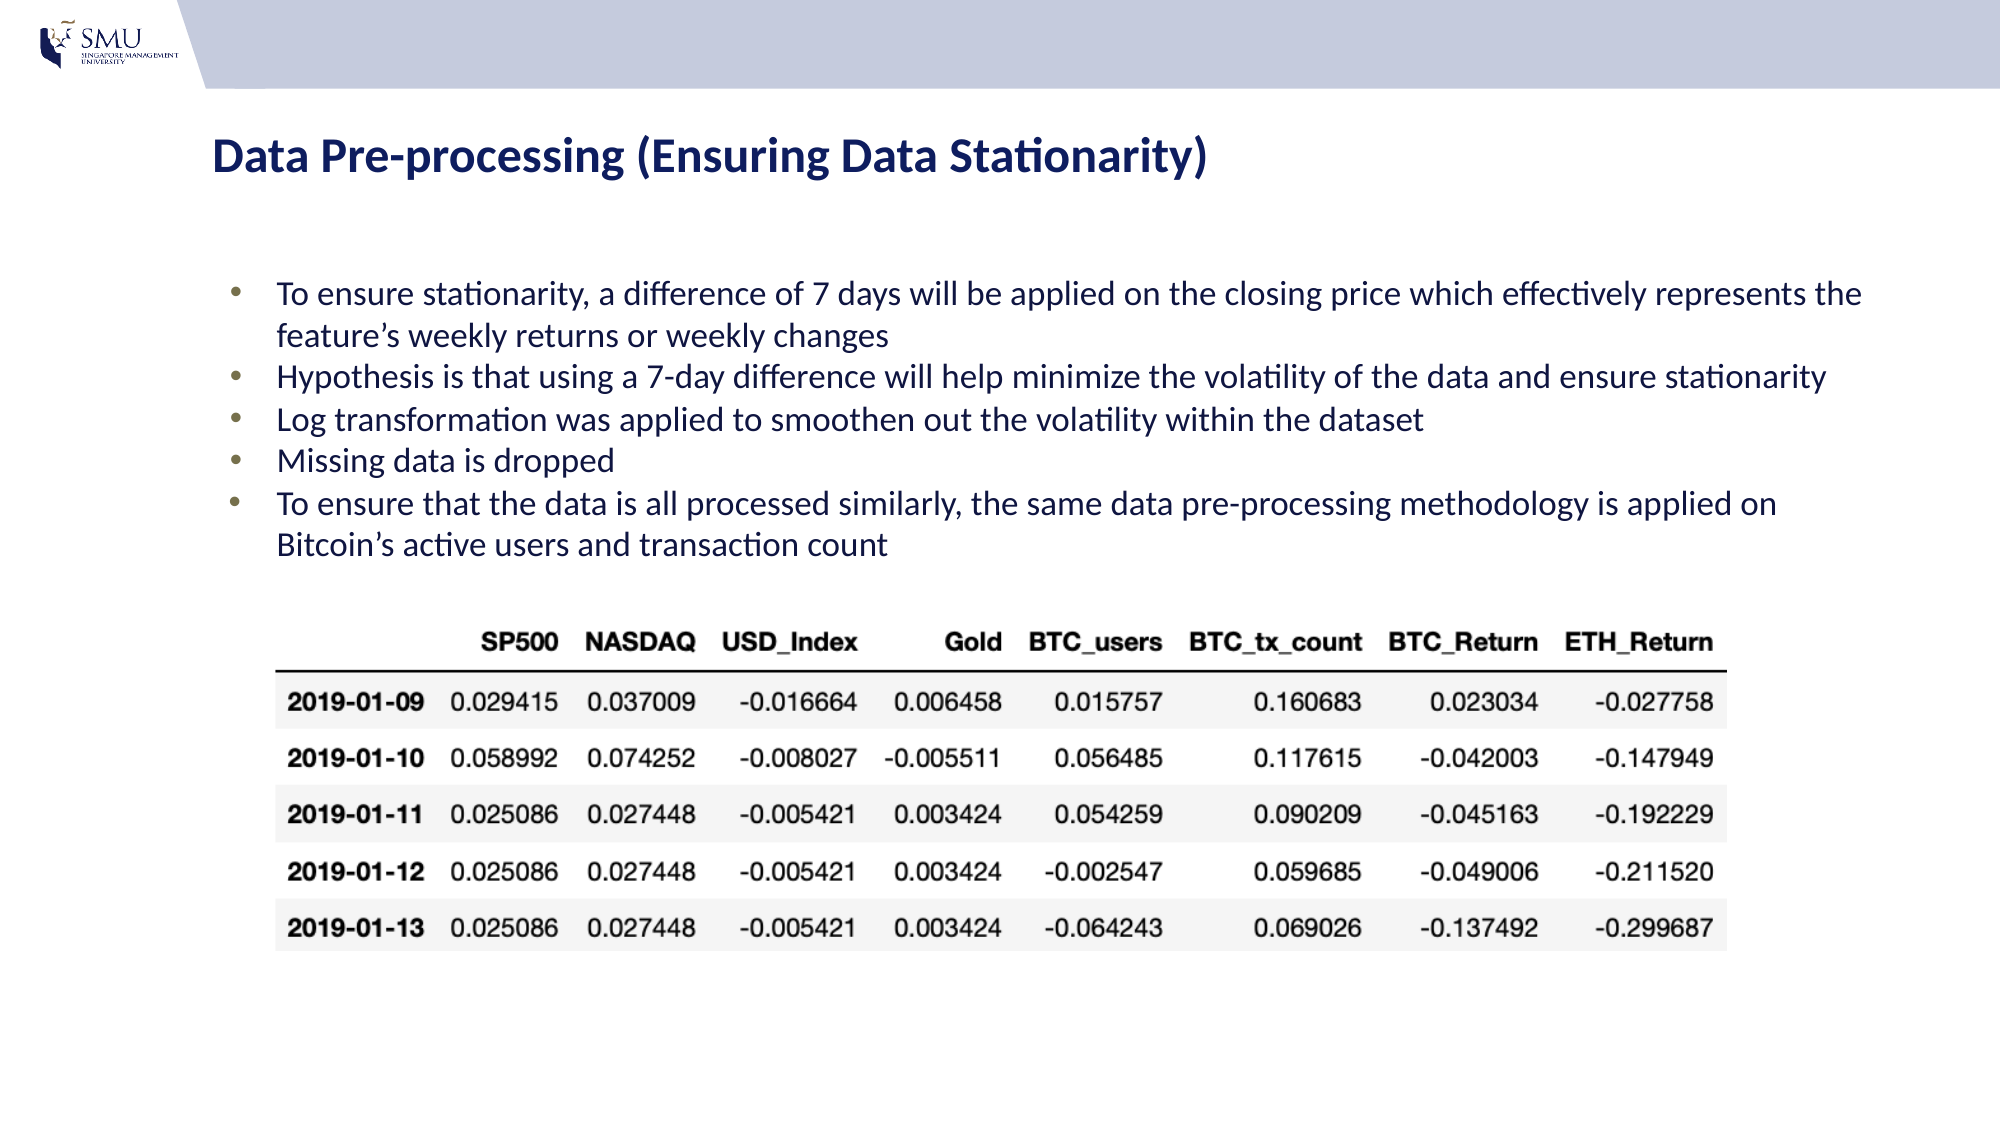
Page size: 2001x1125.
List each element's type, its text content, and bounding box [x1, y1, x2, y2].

title Data Pre-processing (Ensuring Data Stationarity) [212, 122, 1900, 256]
picture [0, 0, 205, 89]
list To ensure stationarity, a difference of 7 days will be applied on the closing price which effectively represents the feature’s weekly returns or weekly changes Hypothesis is that using a 7-day difference will help minimize the volatility of the data and ensure stationarity Log transformation was applied to smoothen out the volatility within the dataset Missing data is dropped To ensure that the data is all processed similarly, the same data pre-processing methodology is applied on Bitcoin’s active users and transaction count [212, 270, 1900, 1053]
picture [273, 619, 1727, 951]
